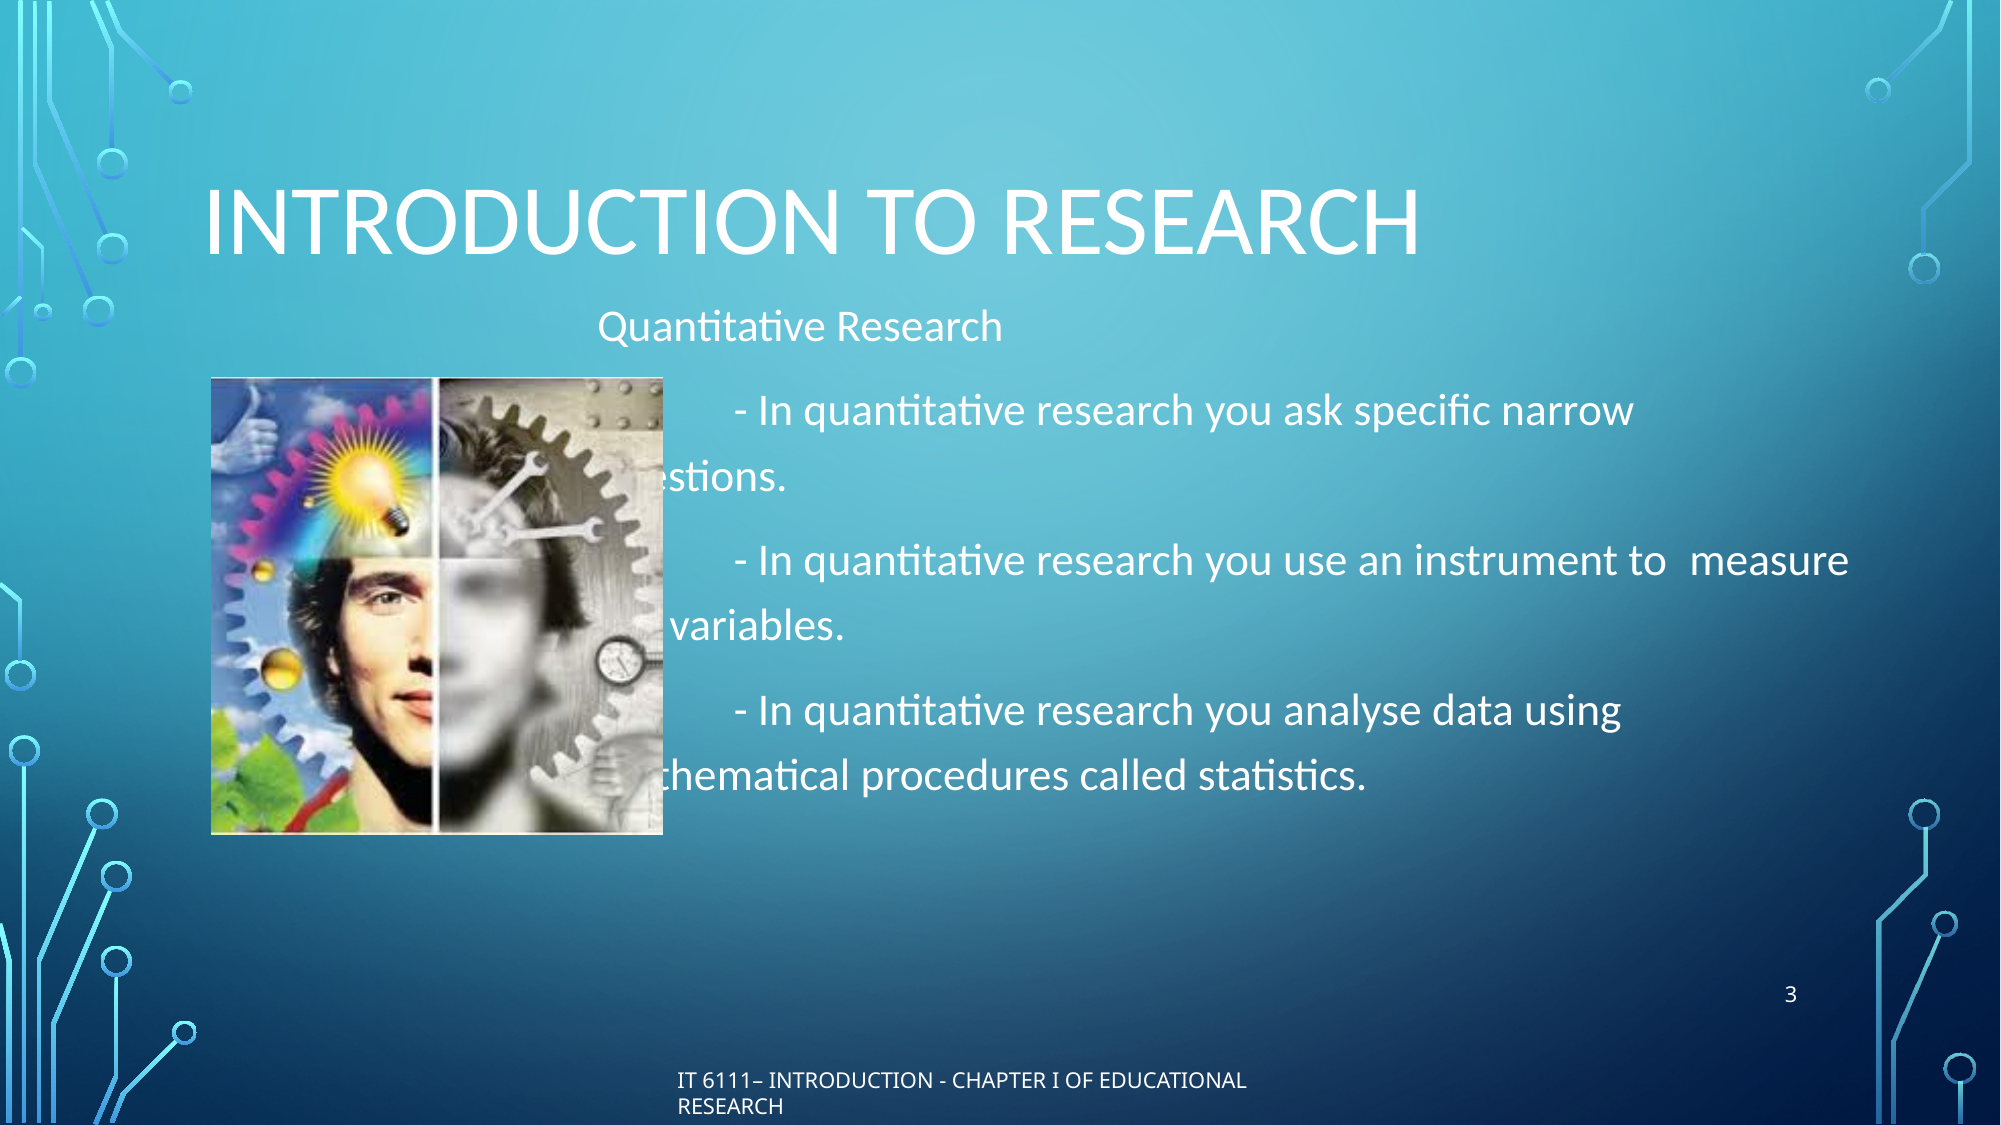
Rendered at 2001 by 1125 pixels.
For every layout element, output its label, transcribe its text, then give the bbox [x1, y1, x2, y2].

picture [211, 377, 663, 835]
list Quantitative Research - In quantitative research you ask specific narrow questions. - In quantitative research you use an instrument to measure the variables. - In quantitative research you analyse data using mathematical procedures called statistics. [582, 277, 1884, 1063]
title Introduction to Research [187, 101, 1813, 344]
footer IT 6111– Introduction - Chapter I of Educational Research [662, 1062, 1338, 1123]
slide_number 3 [1685, 965, 1813, 1025]
